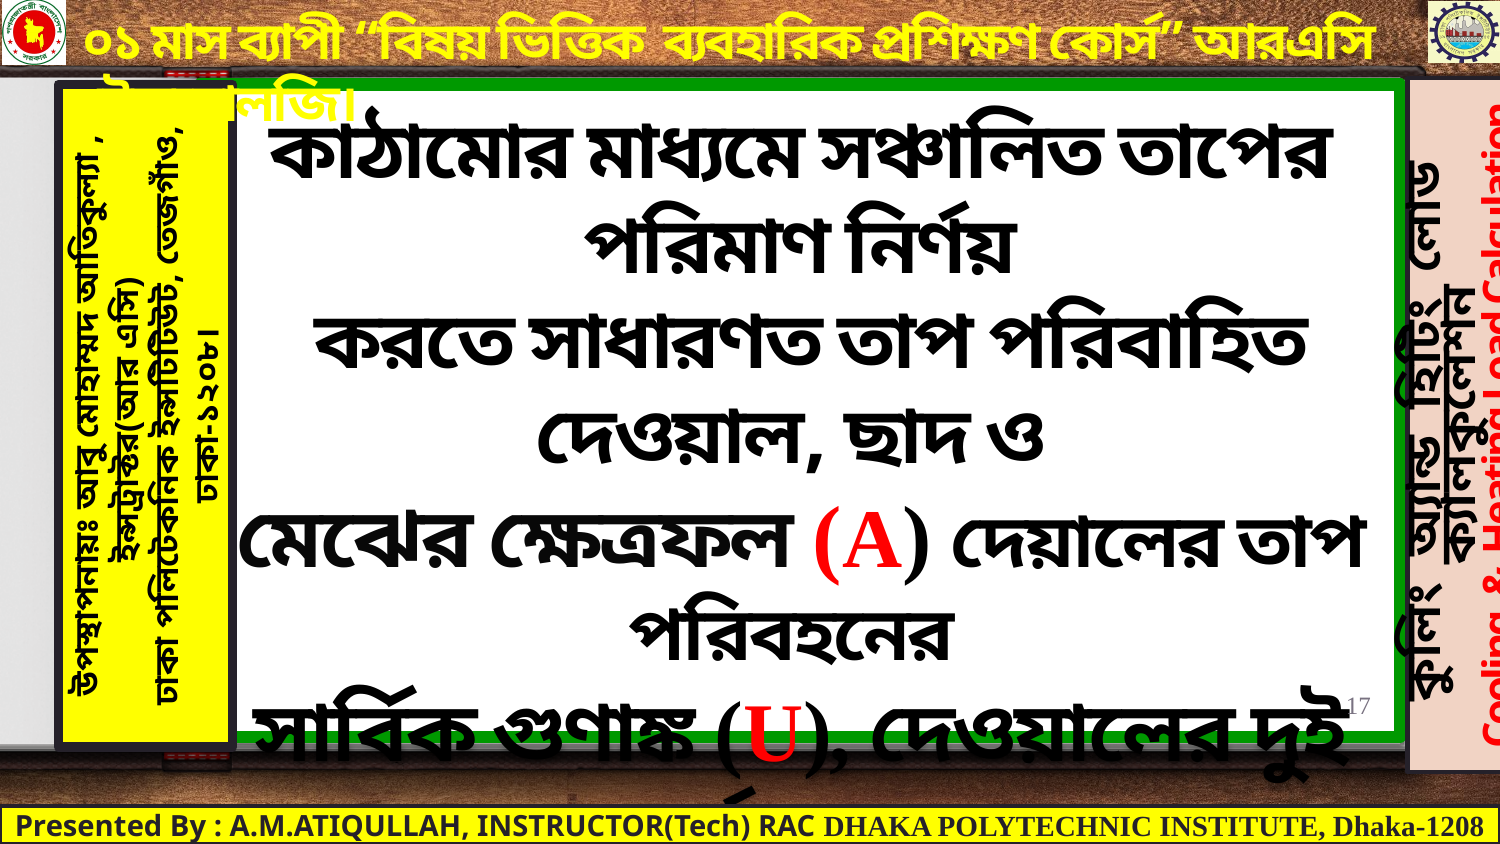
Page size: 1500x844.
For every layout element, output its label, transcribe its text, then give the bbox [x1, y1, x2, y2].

text_box কুলিং অ্যান্ড ‍হিটিং লোড ক্যালকুলেশন Cooling & Heating Load Calculation [1405, 76, 1500, 774]
subtitle কাঠামোর মাধ্যমে সঞ্চালিত তাপের পরিমাণ নির্ণয় করতে সাধারণত তাপ পরিবাহিত দেওয়াল, ছাদ ও মেঝের ক্ষেত্রফল (A) দেয়ালের তাপ পরিবহনের সার্বিক গুণাঙ্ক (U), দেওয়ালের দুই পার্শ্বের তলের তাপমাত্রার র্পাথক্য (TD) এবং দেওয়ালের পুরূত্ব ইত্যাদির মান জানার প্রয়োজন হয়। [233, 140, 1400, 737]
slide_number 17 [1295, 672, 1386, 737]
text_box উপস্থাপনায়ঃ আবু মোহাম্মদ আতিকুল্যা , ইন্সট্রাক্টর(আর এসি) ঢাকা পলিটেকনিক ইন্সটিটিউট, তেজগাঁও, ঢাকা-১২০৮। [58, 84, 233, 747]
text_box ০১ মাস ব্যাপী “বিষয় ভিত্তিক ব্যবহারিক প্রশিক্ষণ কোর্স” আরএসি টেকনোলজি। [68, 0, 1464, 140]
picture [0, 0, 1500, 804]
picture [1428, 0, 1500, 76]
text_box Presented By : A.M.ATIQULLAH, INSTRUCTOR(Tech) RAC DHAKA POLYTECHNIC INSTITUTE, Dhaka-1208 [0, 804, 1500, 844]
